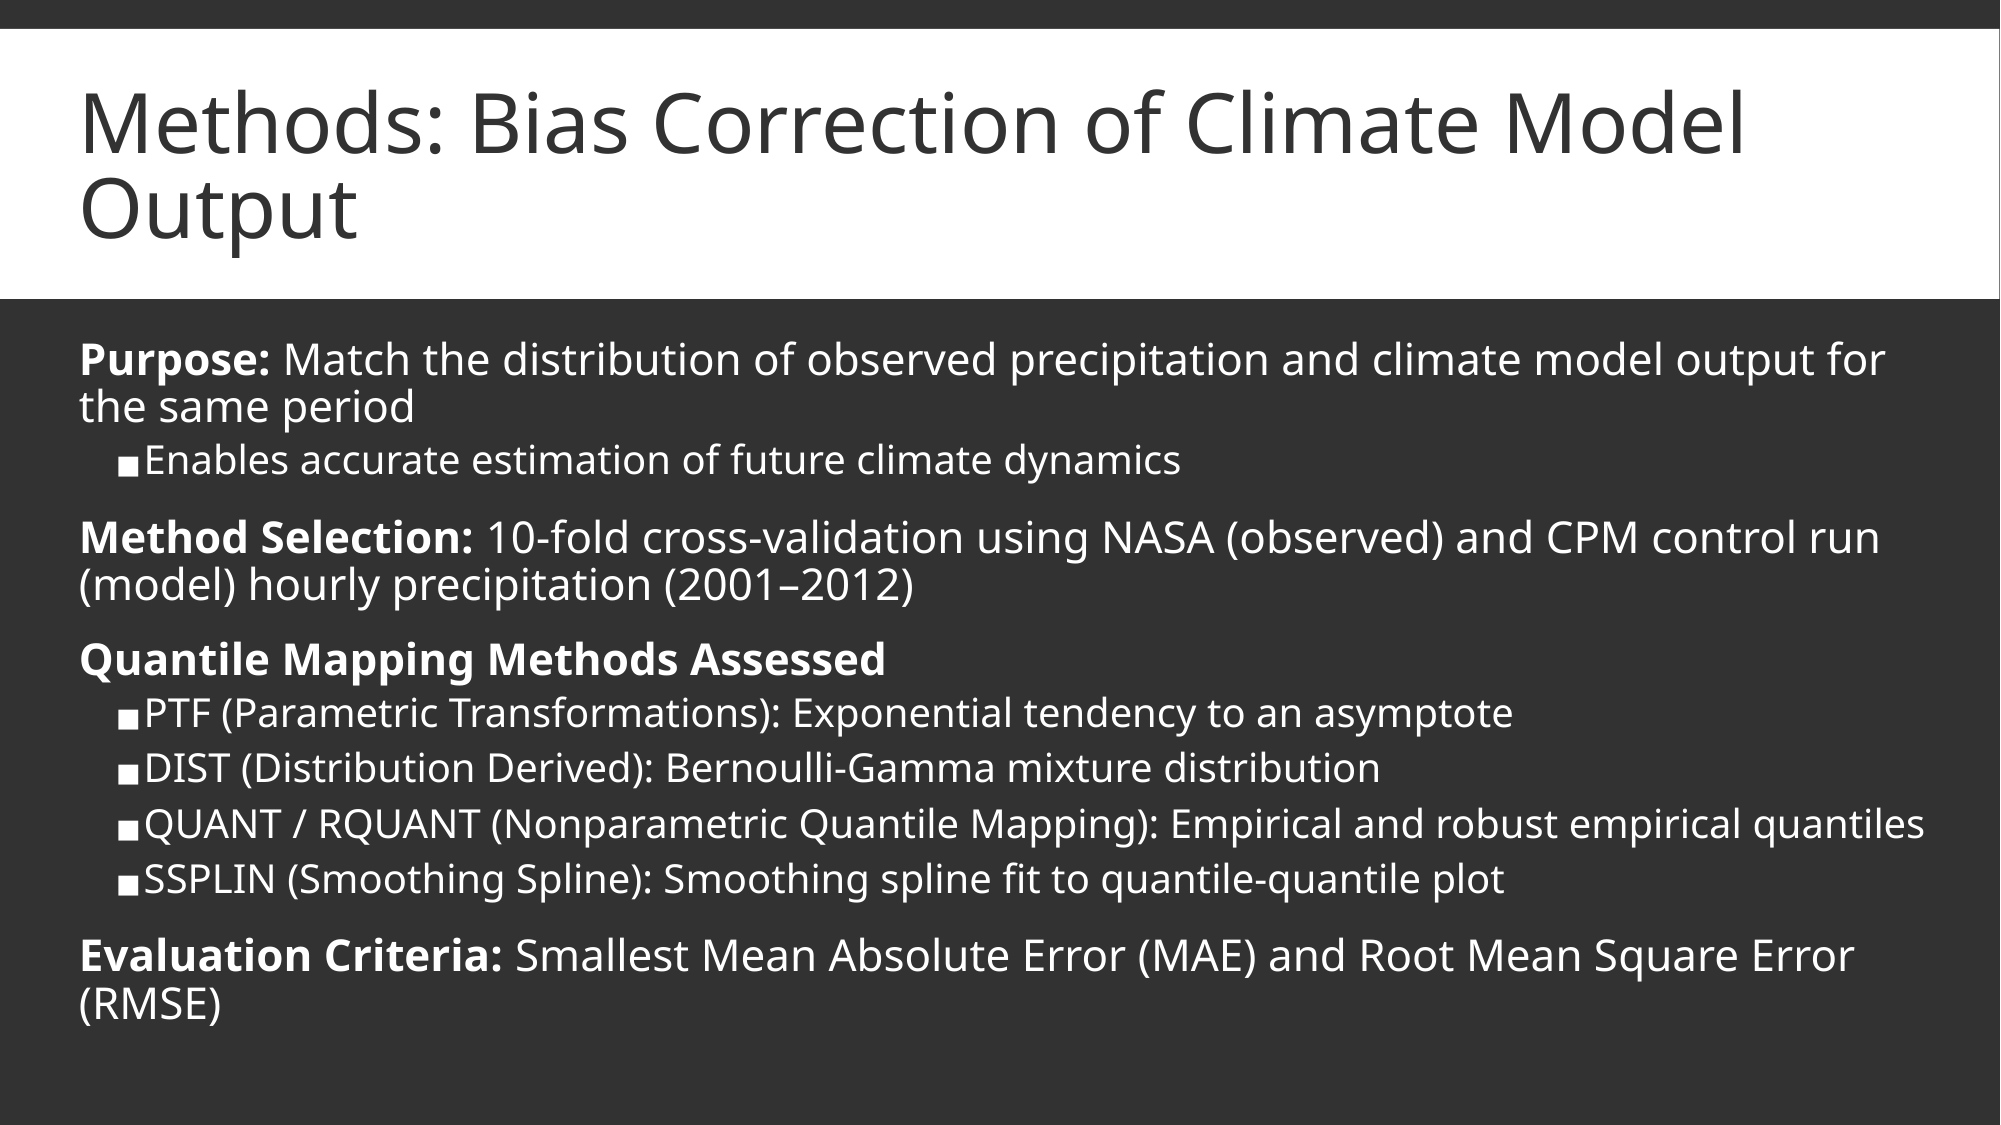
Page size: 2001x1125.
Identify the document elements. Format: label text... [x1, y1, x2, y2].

list Purpose: Match the distribution of observed precipitation and climate model output for the same period Enables accurate estimation of future climate dynamics Method Selection: 10-fold cross-validation using NASA (observed) and CPM control run (model) hourly precipitation (2001–2012) Quantile Mapping Methods Assessed PTF (Parametric Transformations): Exponential tendency to an asymptote DIST (Distribution Derived): Bernoulli-Gamma mixture distribution QUANT / RQUANT (Nonparametric Quantile Mapping): Empirical and robust empirical quantiles SSPLIN (Smoothing Spline): Smoothing spline fit to quantile-quantile plot Evaluation Criteria: Smallest Mean Absolute Error (MAE) and Root Mean Square Error (RMSE) [63, 329, 1965, 1086]
title Methods: Bias Correction of Climate Model Output [63, 46, 1937, 295]
